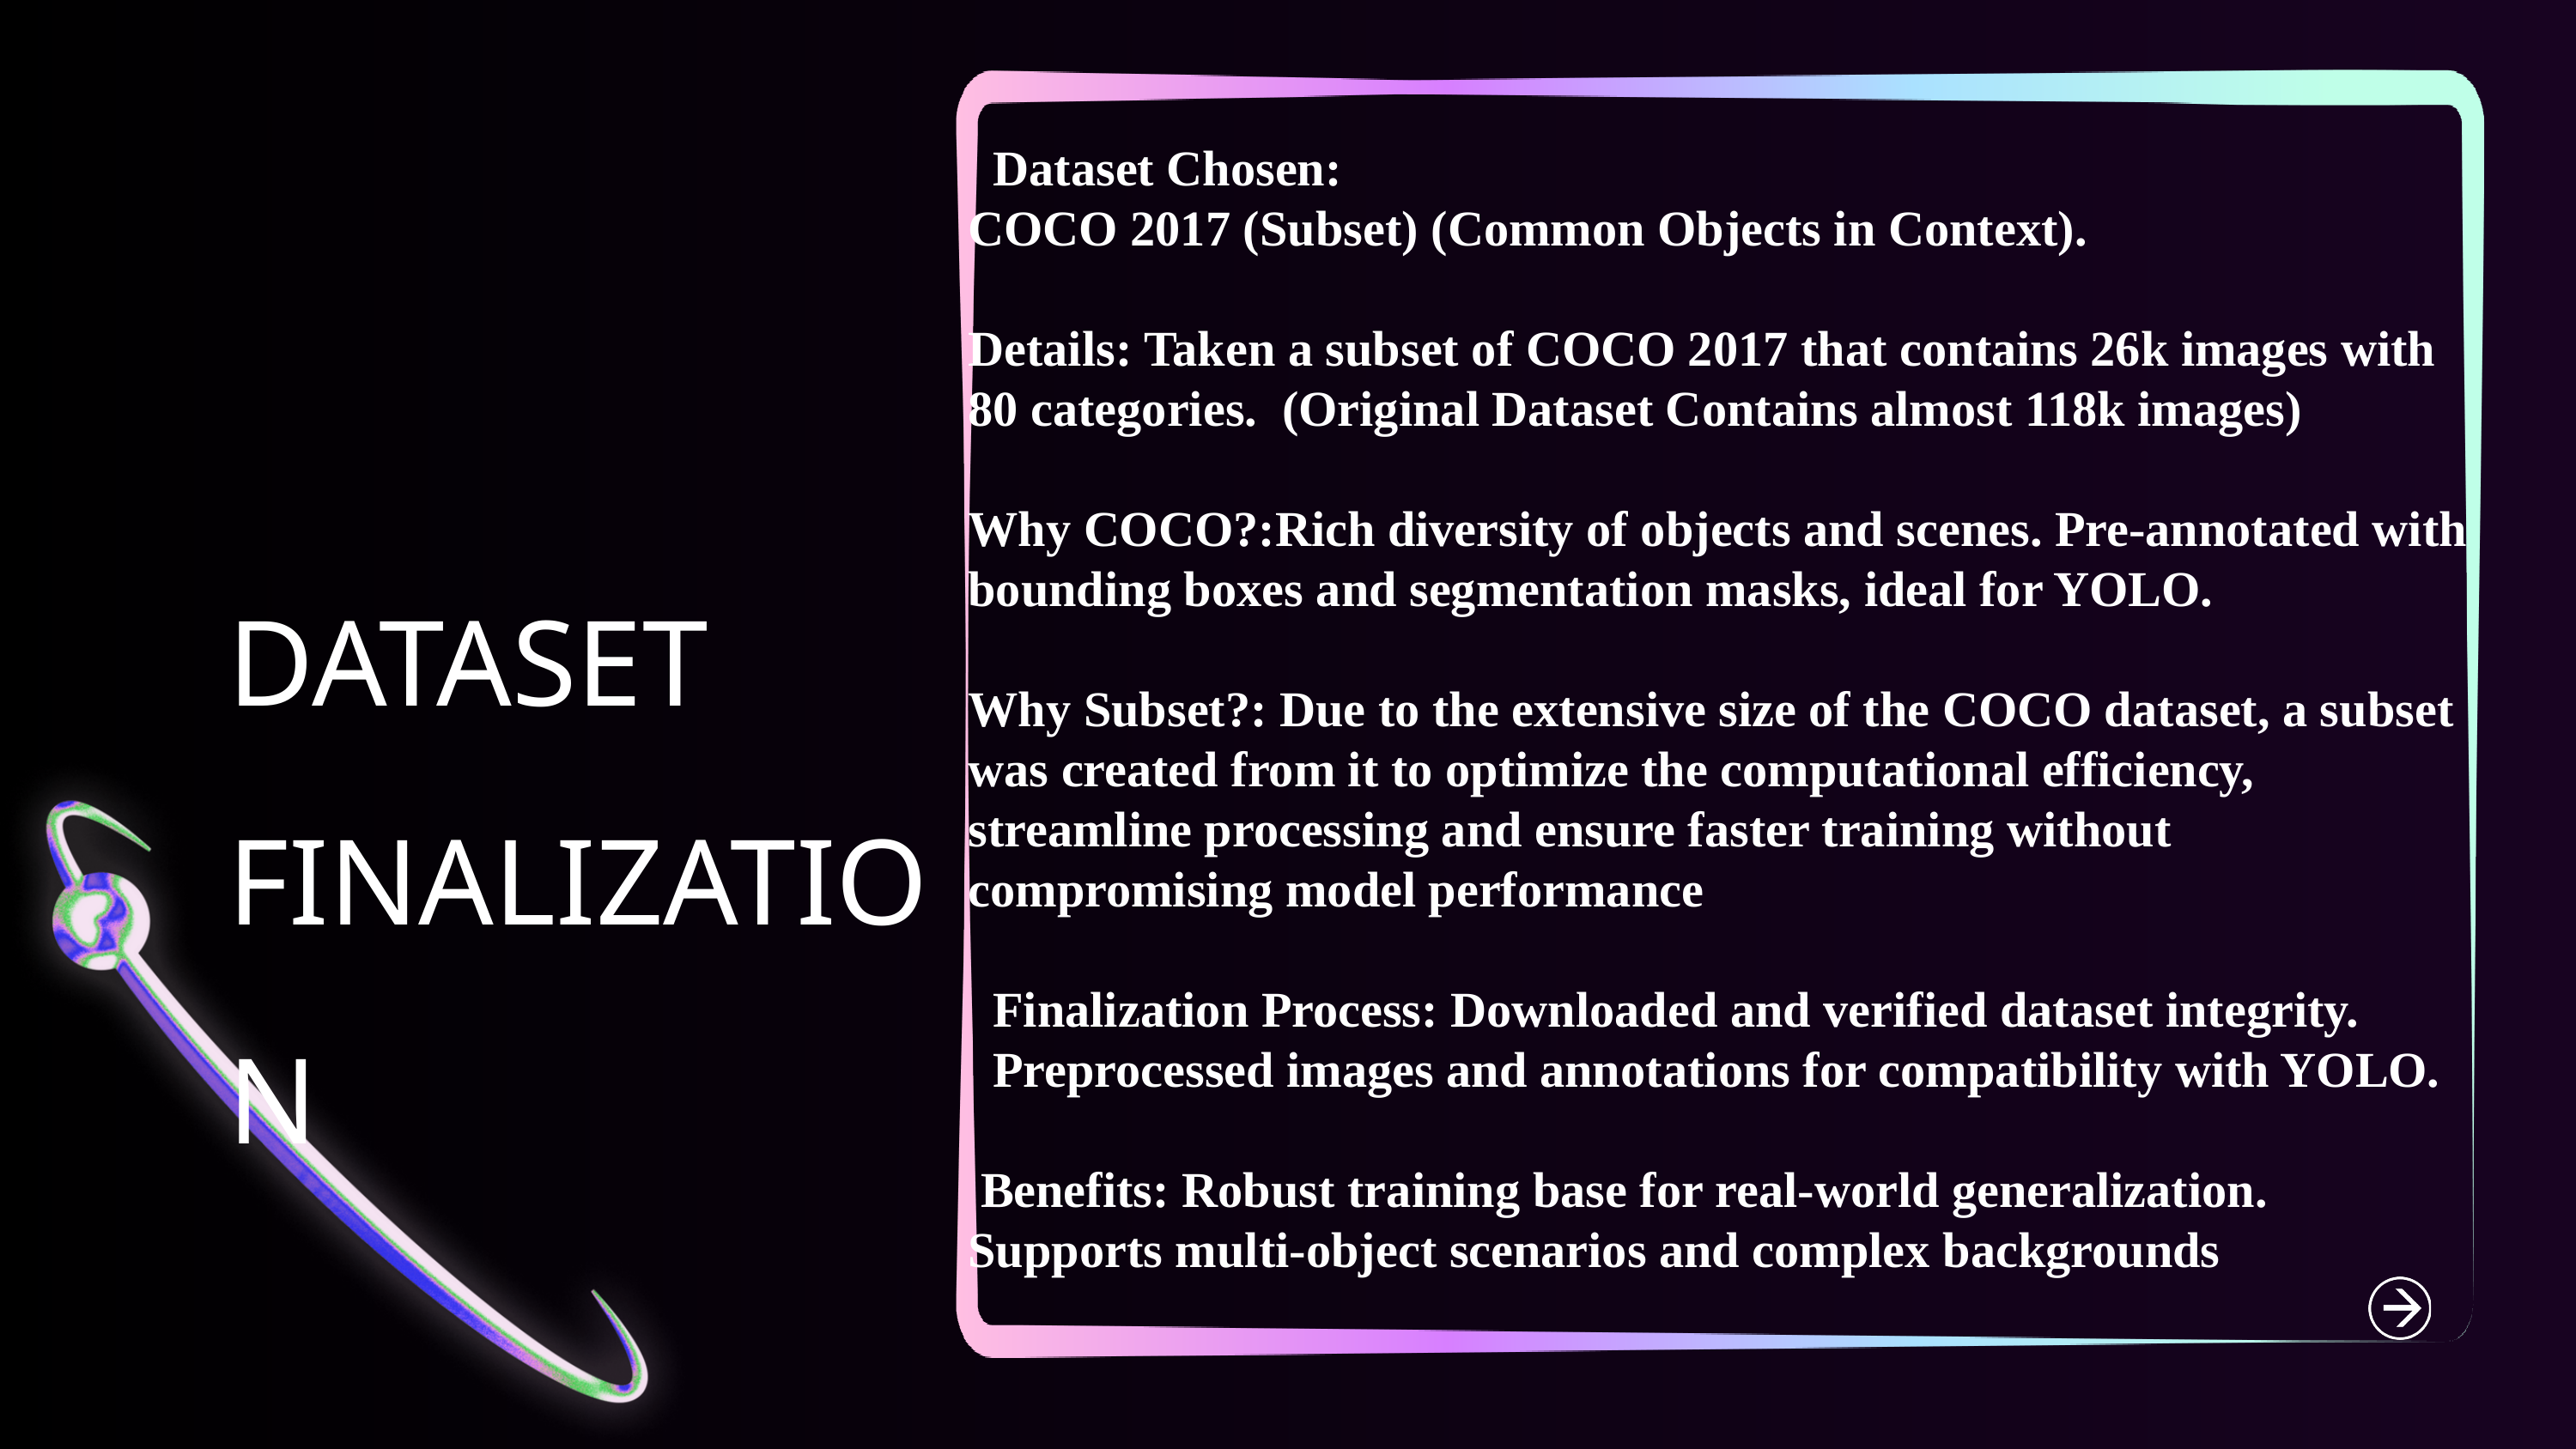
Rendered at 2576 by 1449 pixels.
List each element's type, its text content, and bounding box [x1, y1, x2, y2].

text_box DATASET FINALIZATION [228, 510, 970, 1167]
text_box Dataset Chosen: COCO 2017 (Subset) (Common Objects in Context). Details: Taken a subset of COCO 2017 that contains 26k images with 80 categories. (Original Dataset Contains almost 118k images) Why COCO?:Rich diversity of objects and scenes. Pre-annotated with bounding boxes and segmentation masks, ideal for YOLO. Why Subset?: Due to the extensive size of the COCO dataset, a subset was created from it to optimize the computational efficiency, streamline processing and ensure faster training without compromising model performance Finalization Process: Downloaded and verified dataset integrity. Preprocessed images and annotations for compatibility with YOLO. Benefits: Robust training base for real-world generalization. Supports multi-object scenarios and complex backgrounds [955, 70, 2485, 1358]
text_box [0, 755, 695, 1449]
